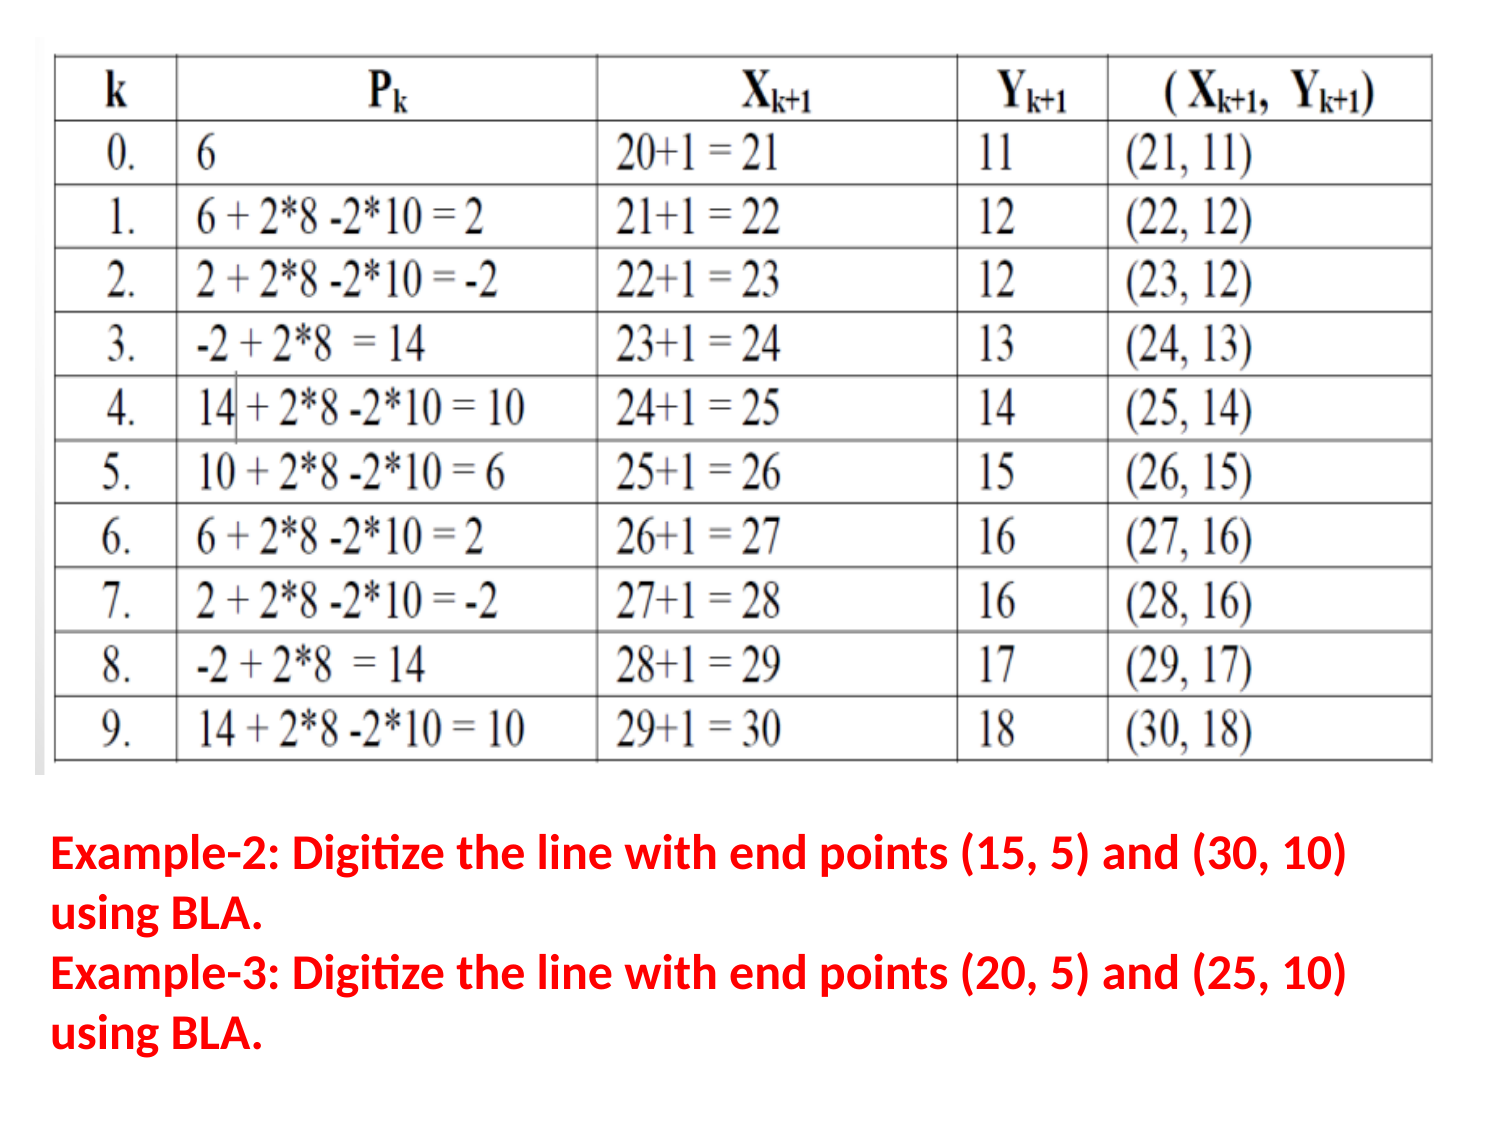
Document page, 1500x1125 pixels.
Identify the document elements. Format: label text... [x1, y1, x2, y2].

text_box Example-2: Digitize the line with end points (15, 5) and (30, 10) using BLA. Example-3: Digitize the line with end points (20, 5) and (25, 10) using BLA. [35, 812, 1463, 1068]
picture [35, 37, 1438, 776]
